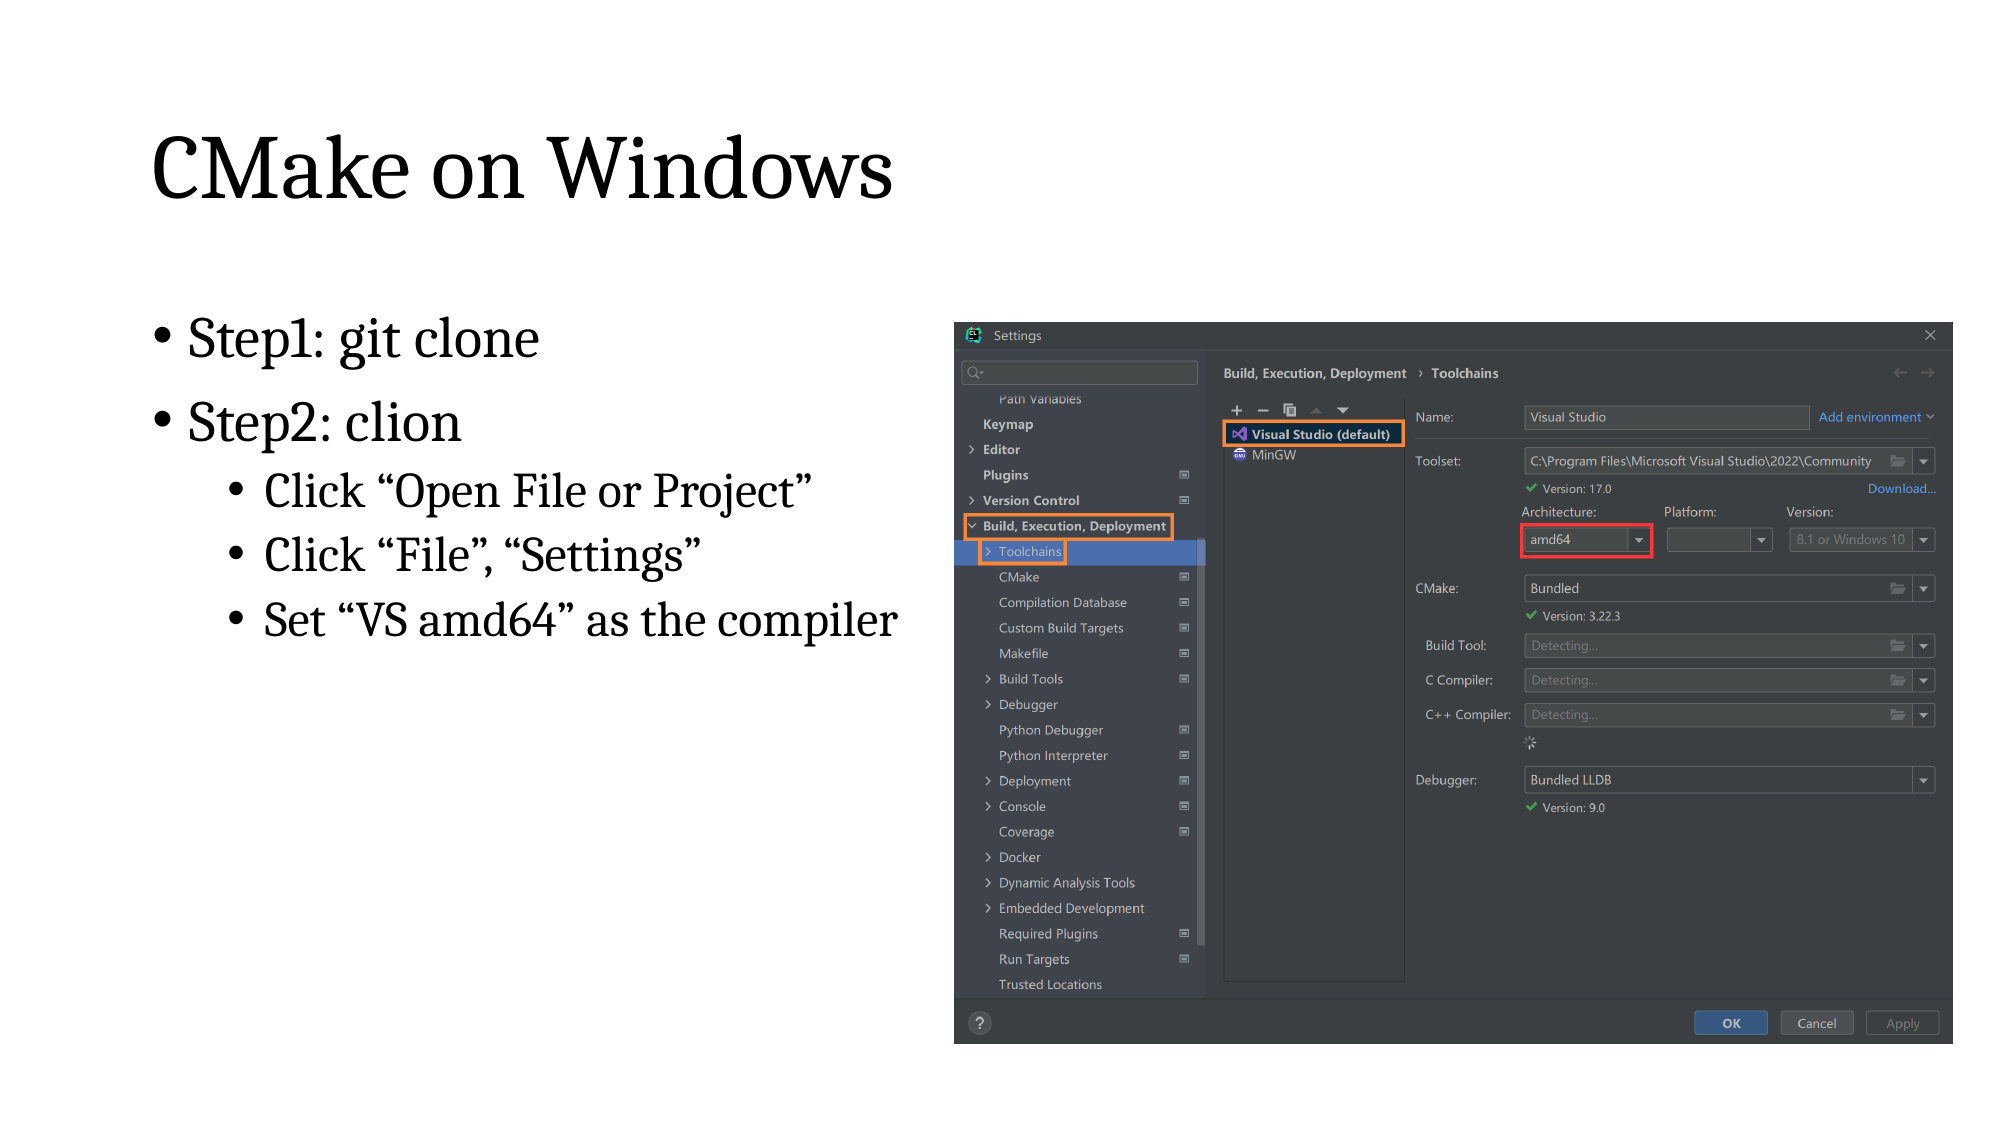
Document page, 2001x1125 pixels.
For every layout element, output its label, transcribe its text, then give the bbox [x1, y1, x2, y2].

list Step1: git clone Step2: clion Click “Open File or Project” Click “File”, “Settings” Set “VS amd64” as the compiler [137, 299, 1863, 1014]
title CMake on Windows [137, 59, 1863, 278]
picture [954, 322, 1953, 1044]
